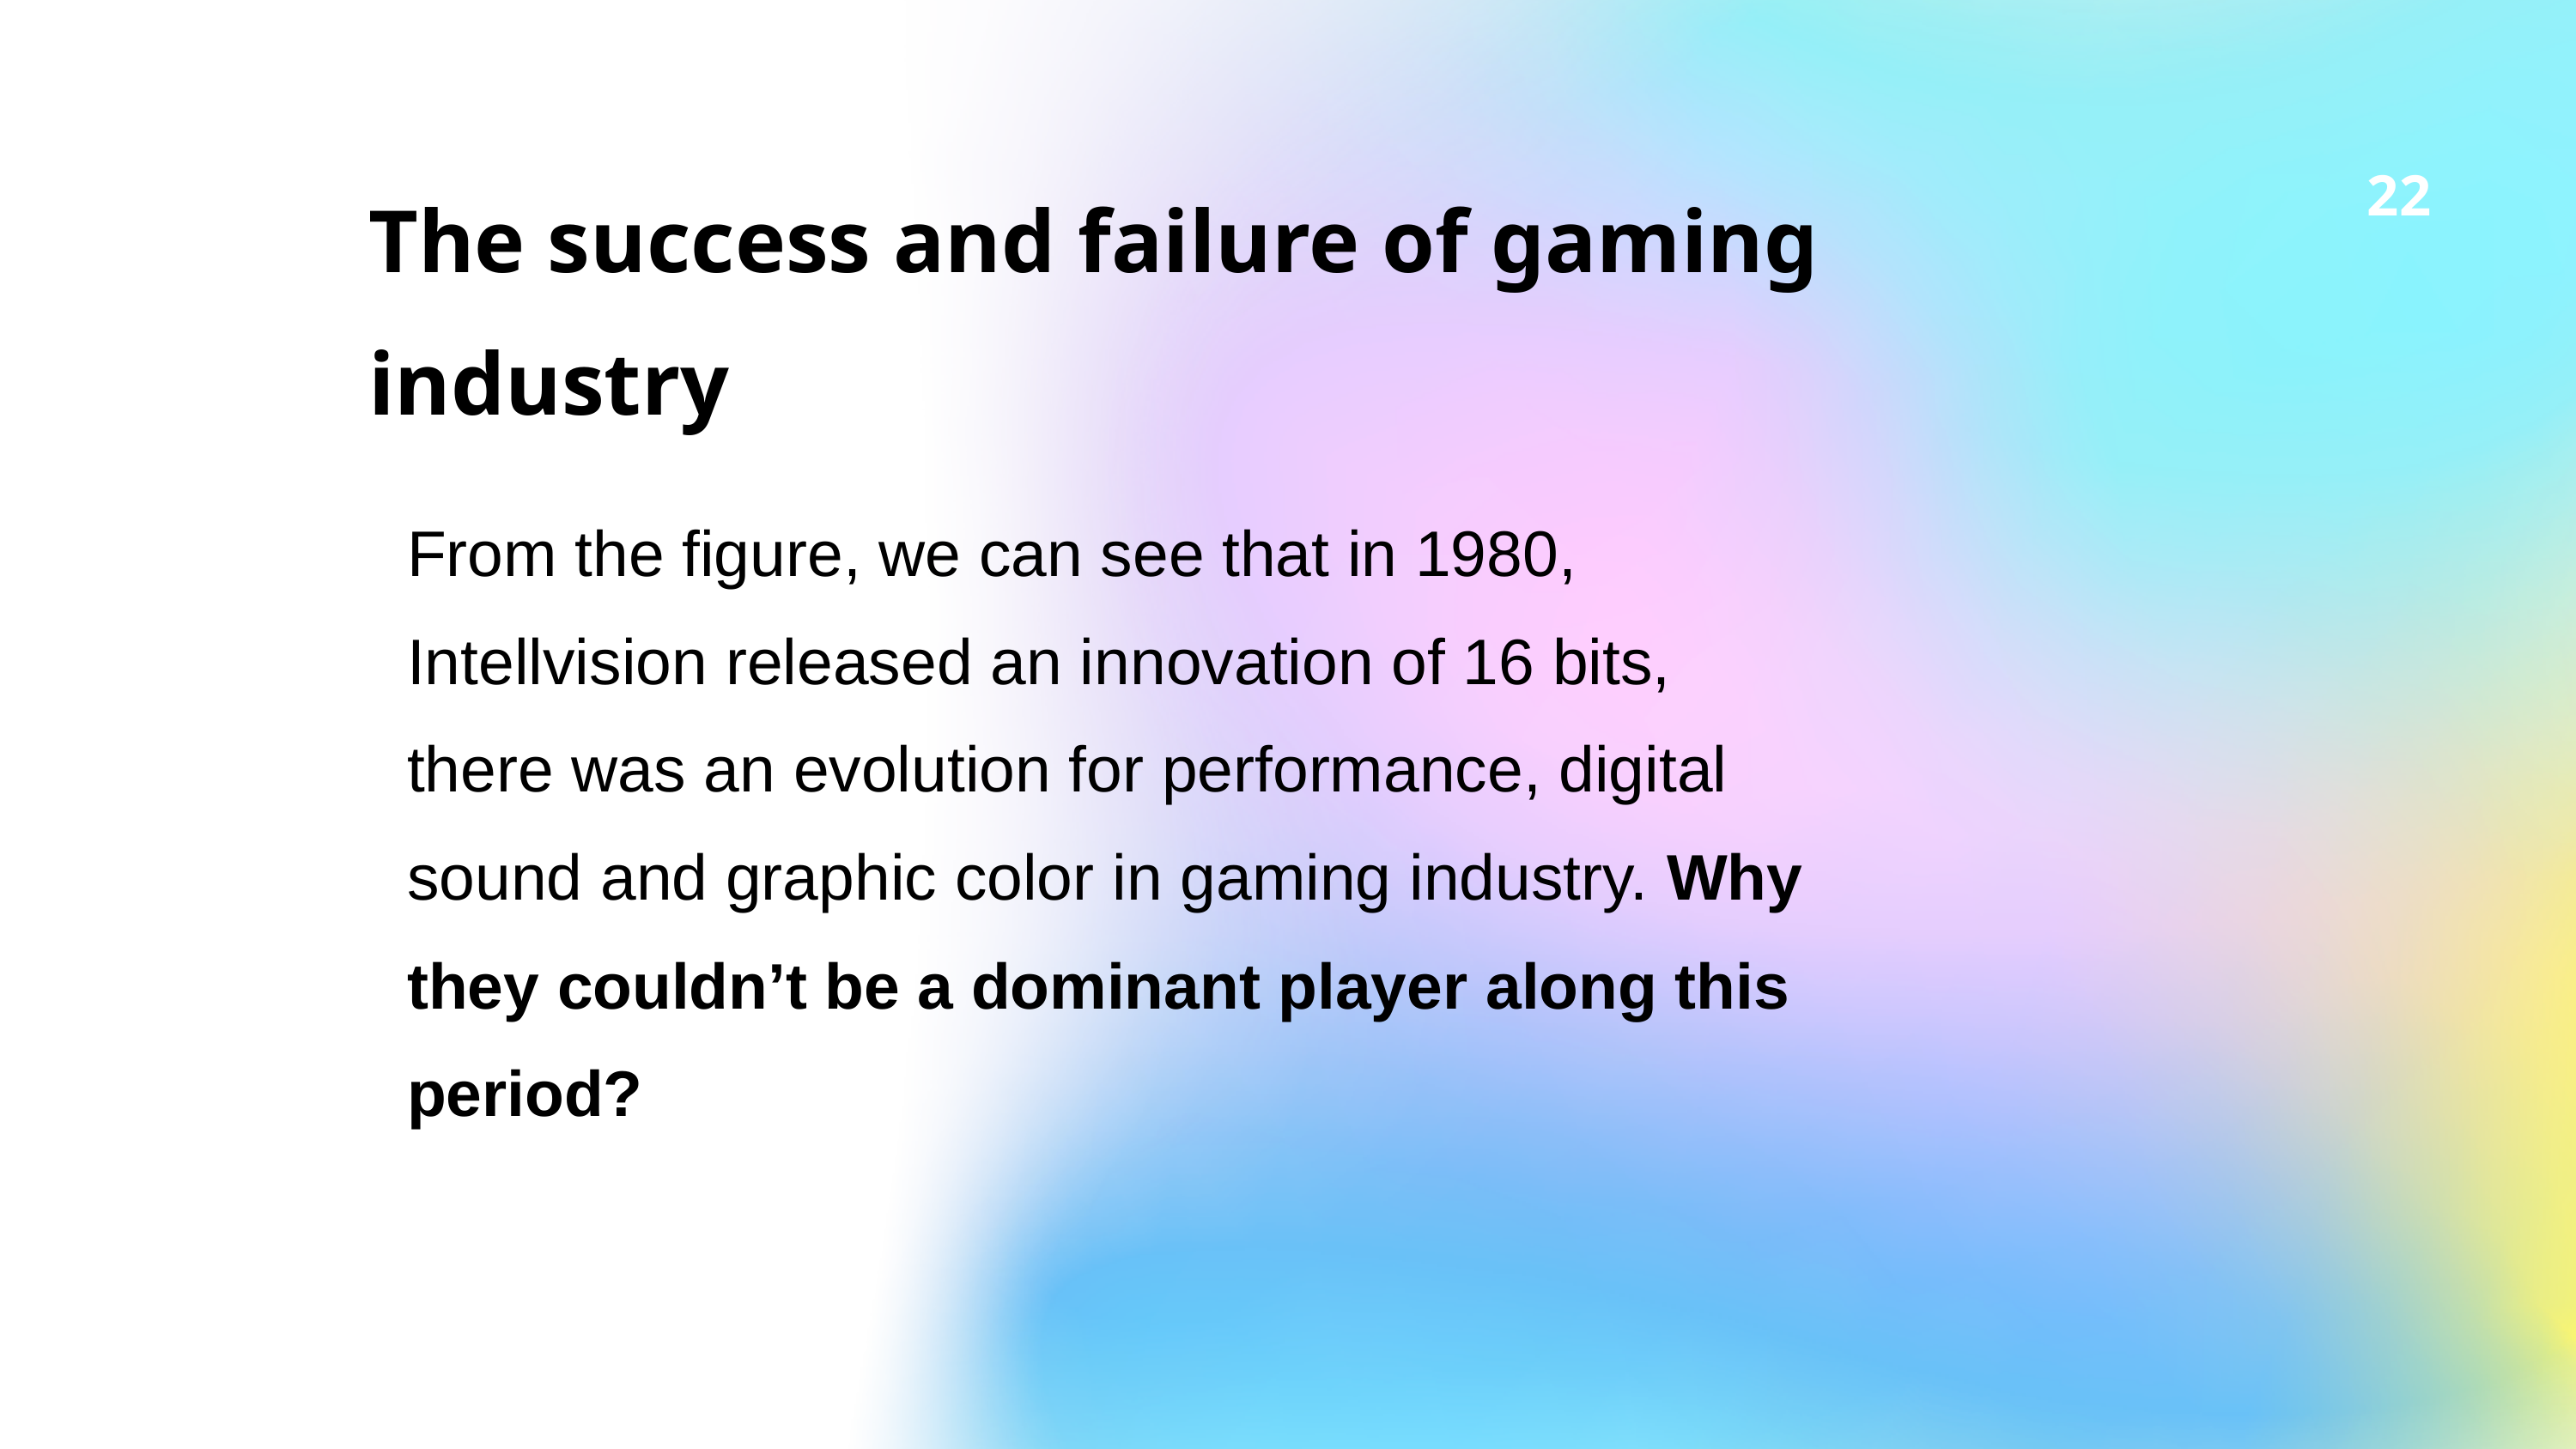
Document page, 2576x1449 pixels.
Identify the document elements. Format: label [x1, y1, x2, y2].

picture [828, 0, 2576, 1449]
text_box [368, 146, 1861, 1106]
